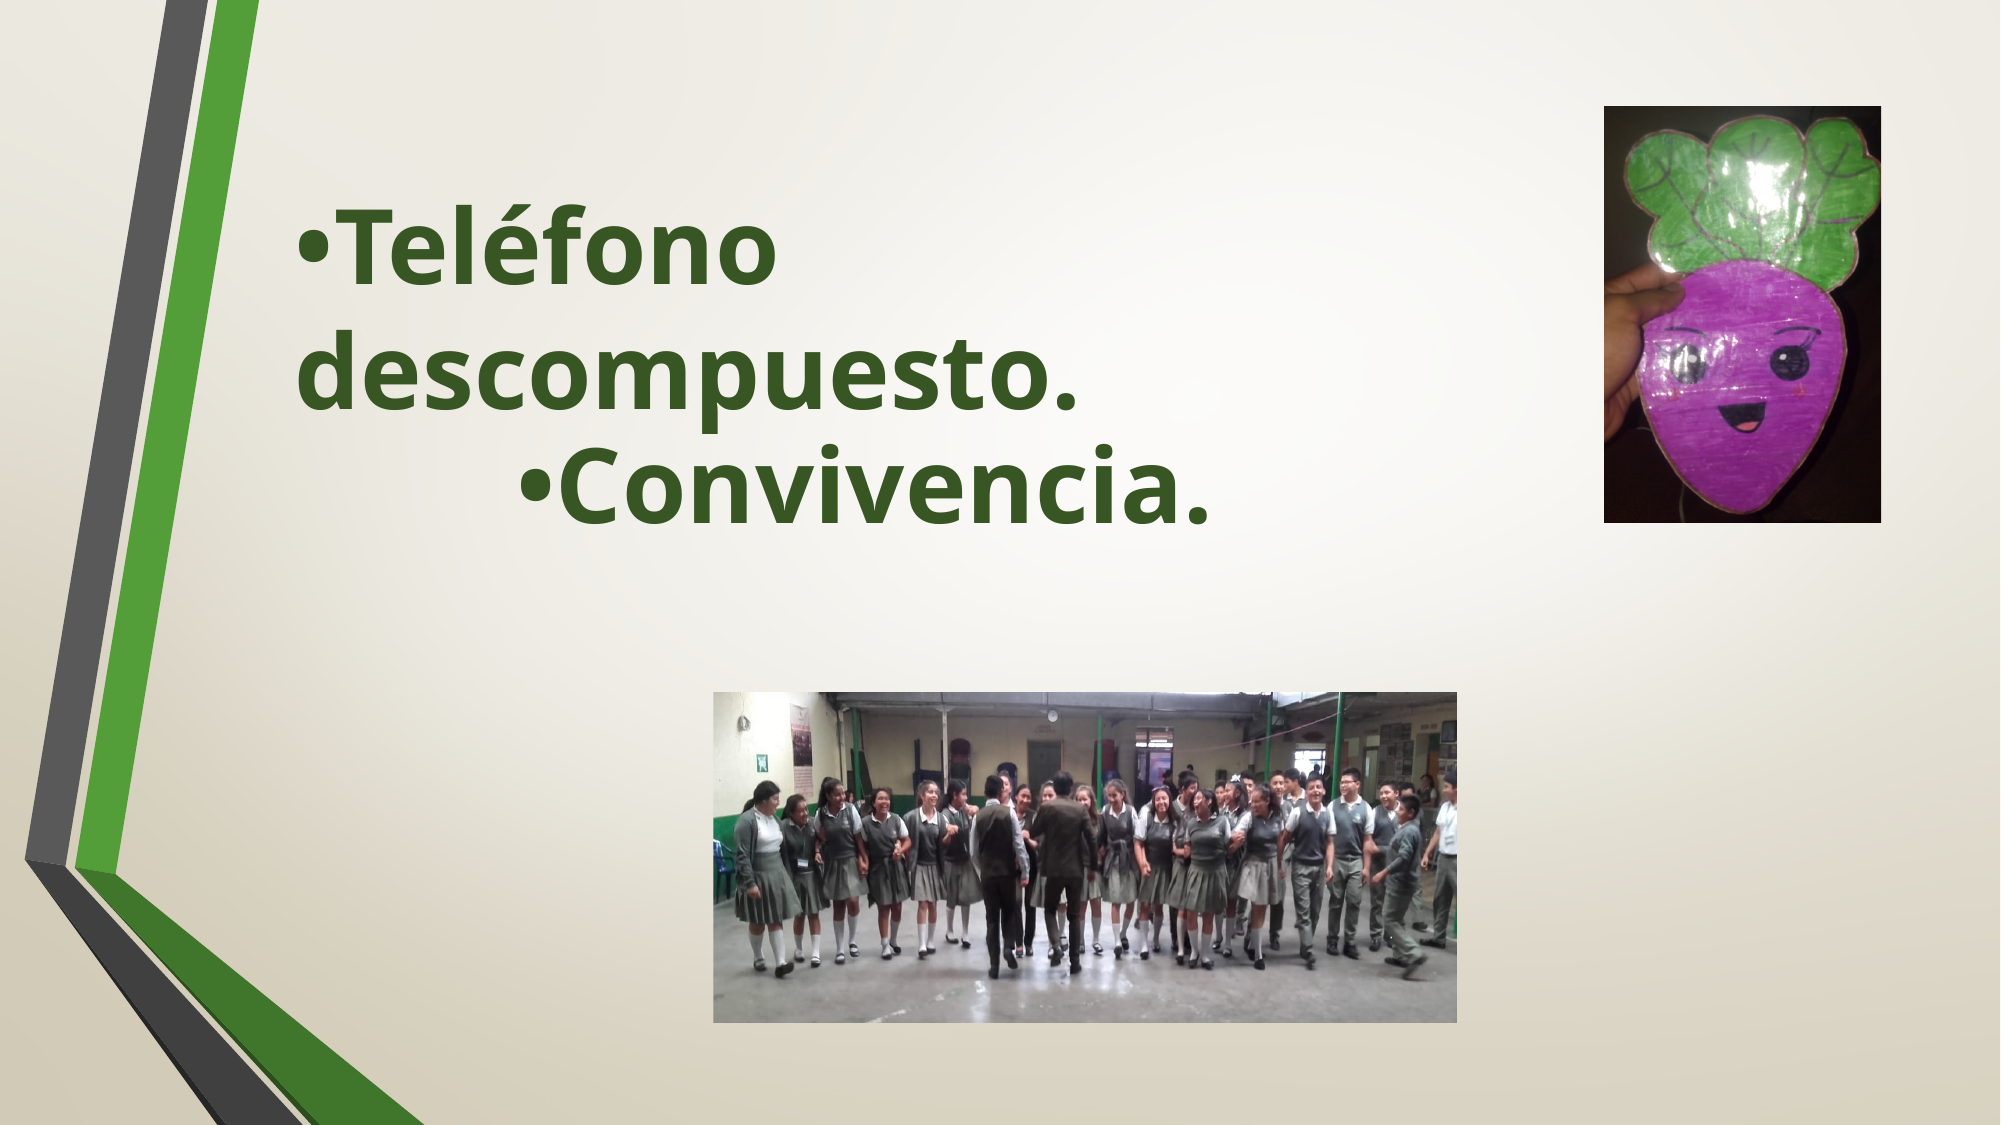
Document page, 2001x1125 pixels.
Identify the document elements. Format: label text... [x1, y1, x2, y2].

text_box •Teléfono descompuesto. [280, 173, 1383, 438]
text_box •Convivencia. [501, 411, 1605, 552]
picture [713, 692, 1458, 1023]
picture [1603, 106, 1882, 523]
